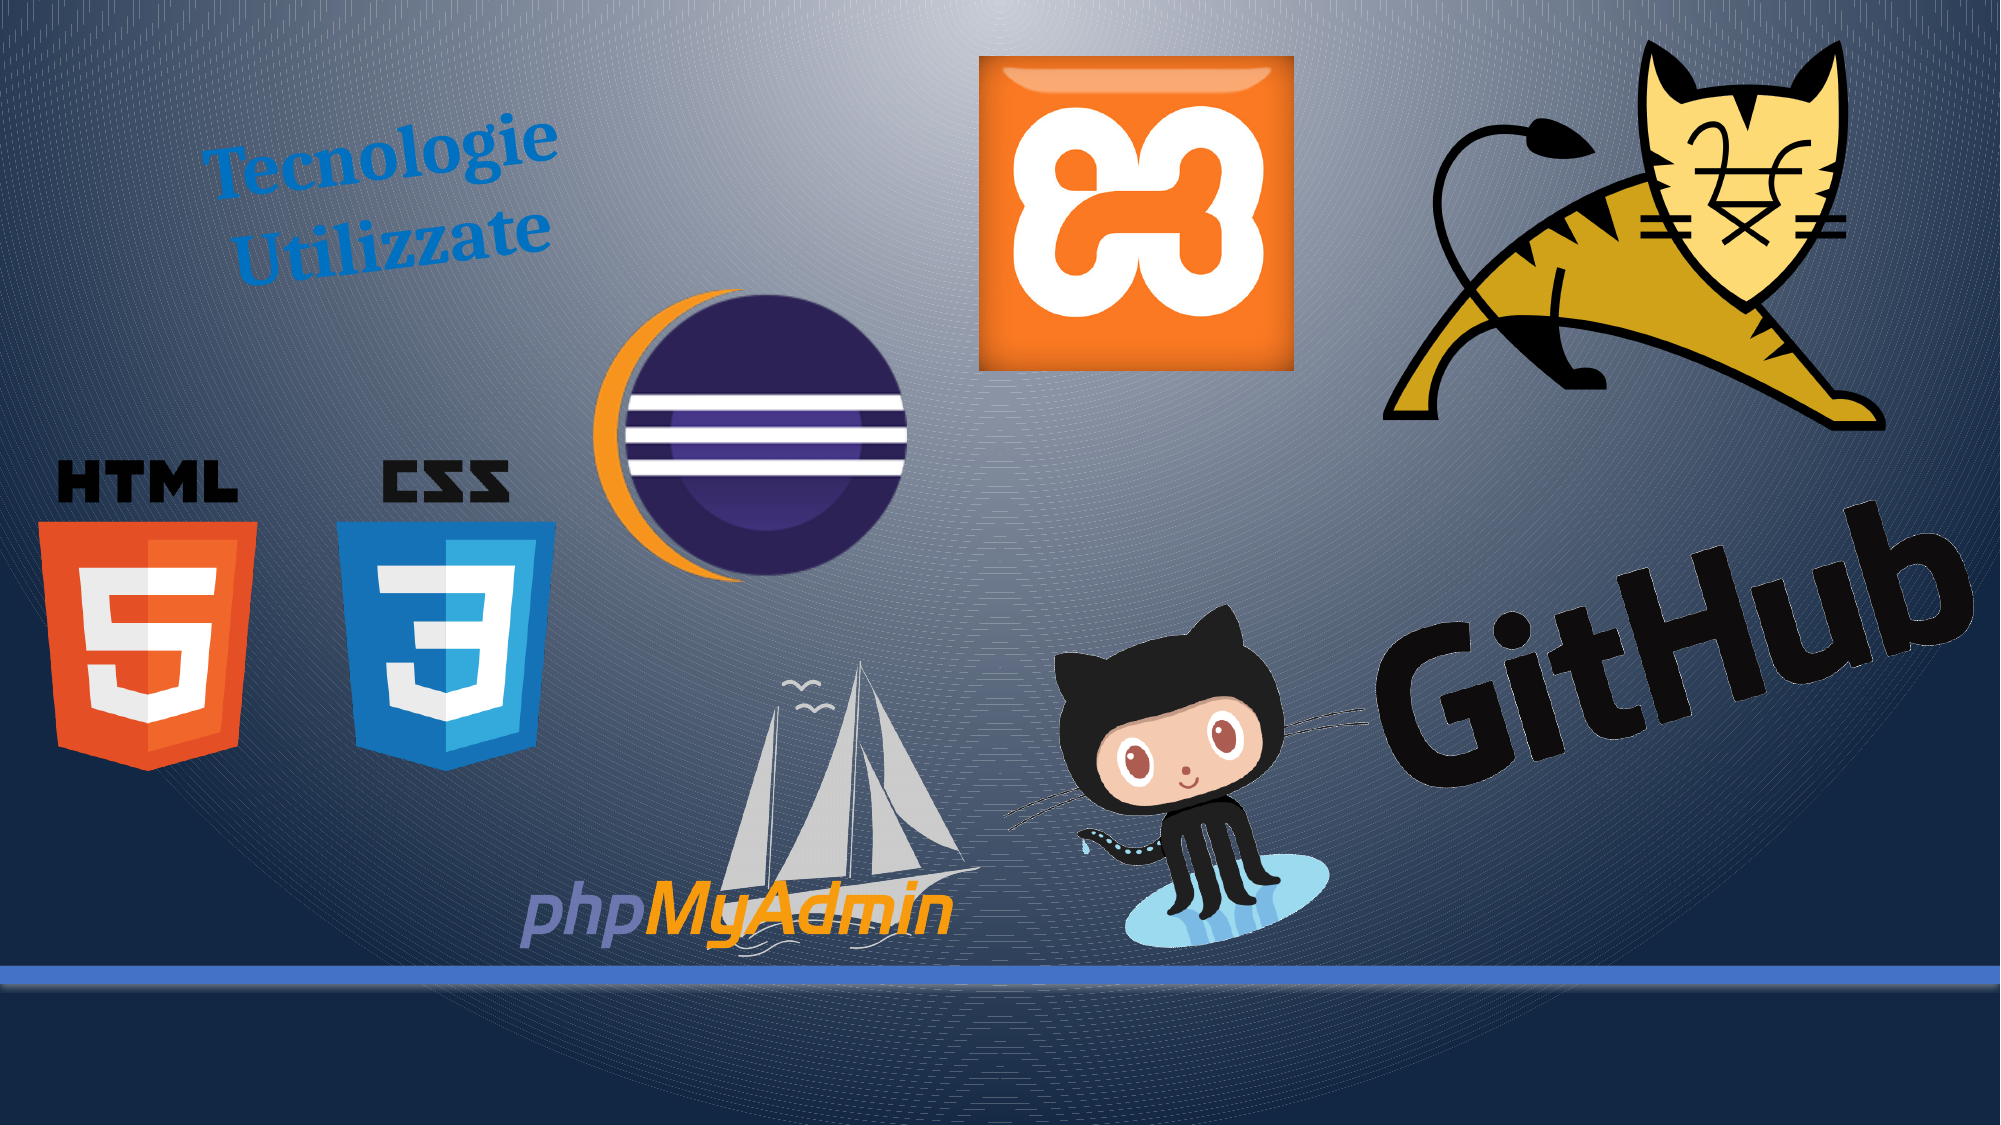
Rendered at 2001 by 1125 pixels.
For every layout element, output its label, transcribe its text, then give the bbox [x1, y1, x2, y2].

text_box Tecnologie Utilizzate [94, 56, 674, 282]
picture [1, 20, 2000, 998]
picture [979, 56, 1294, 371]
picture [593, 289, 907, 582]
